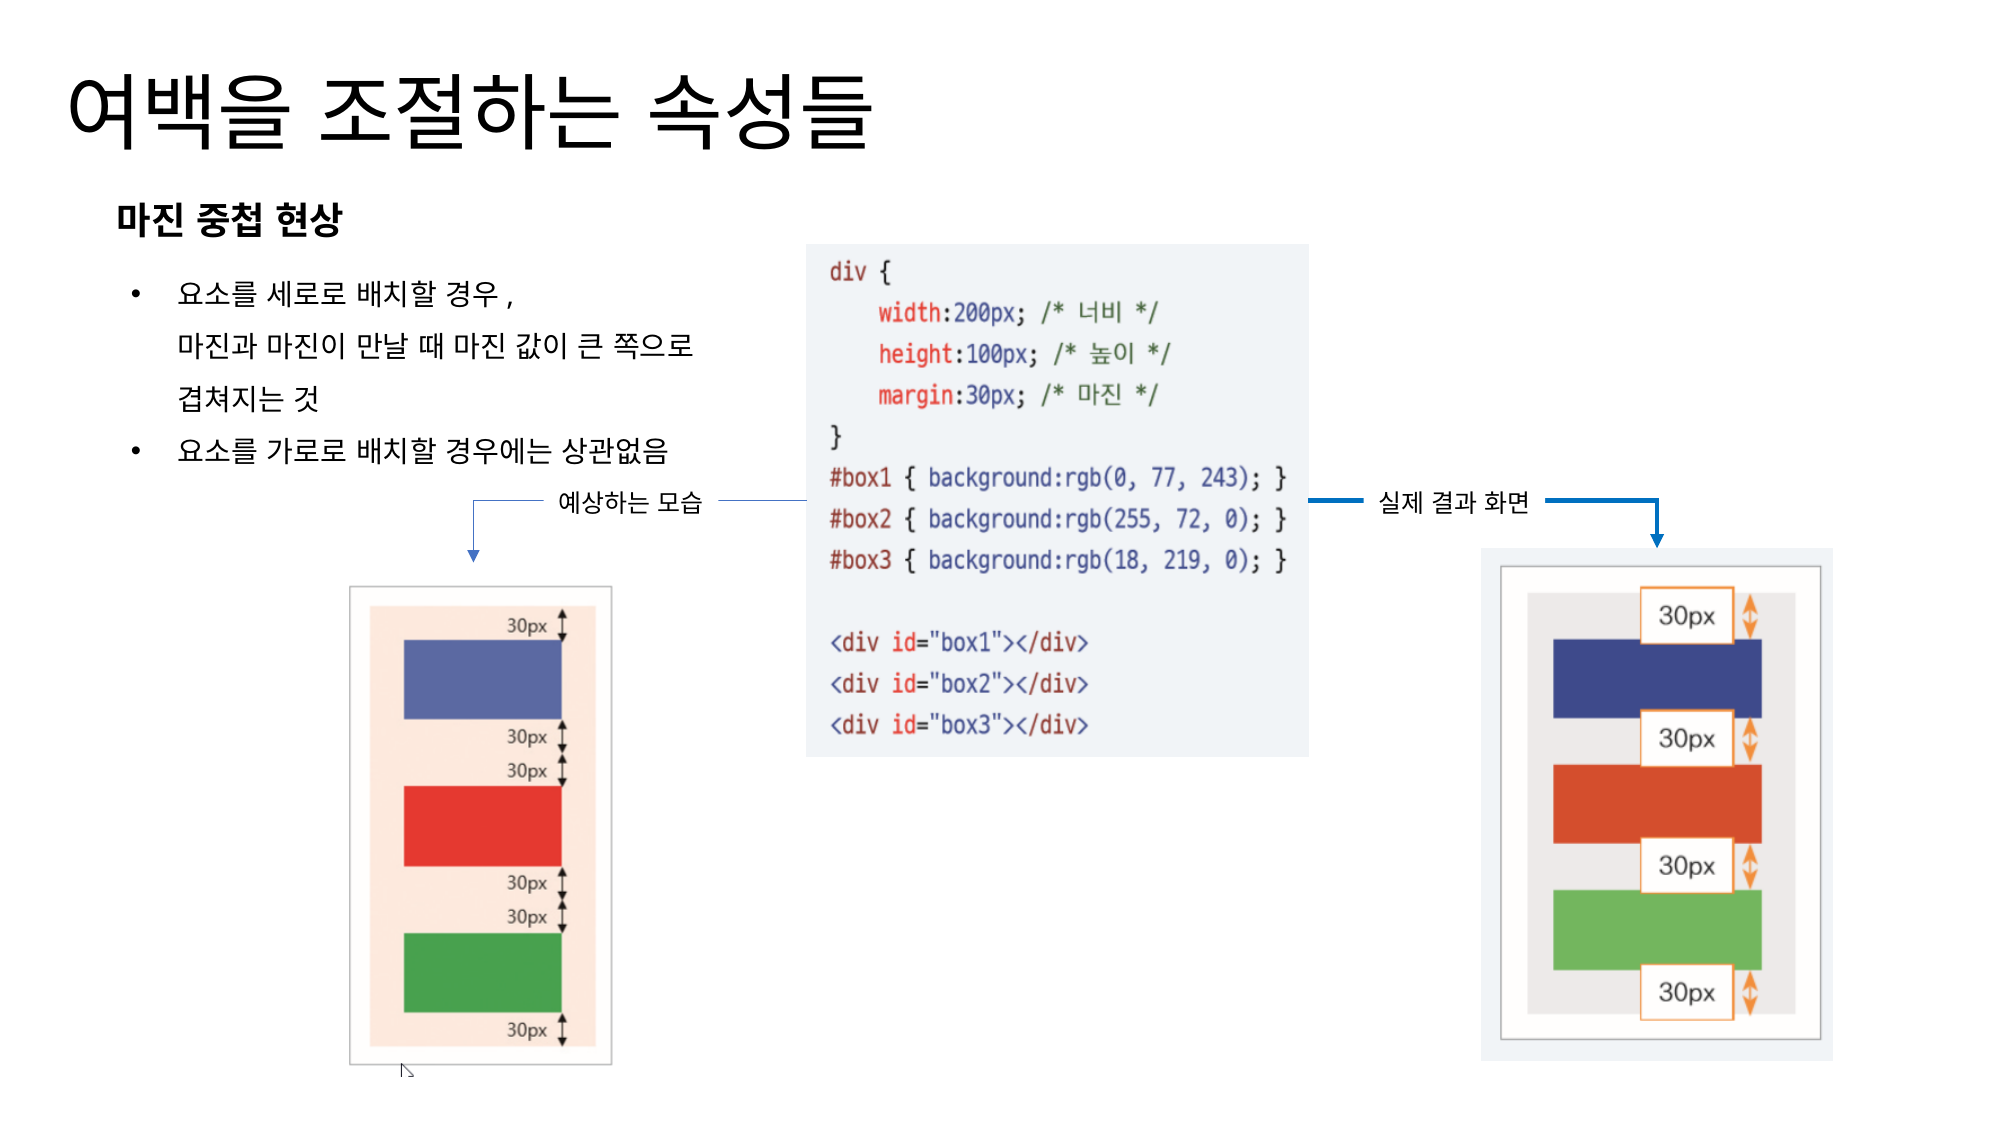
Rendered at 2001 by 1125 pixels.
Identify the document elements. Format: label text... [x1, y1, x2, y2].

picture [806, 244, 1309, 757]
text_box 여백을 조절하는 속성들 [50, 52, 1051, 168]
picture [330, 562, 617, 1077]
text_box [1308, 500, 1658, 549]
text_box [473, 500, 807, 563]
picture [1481, 548, 1833, 1061]
text_box 실제 결과 화면 [1363, 479, 1546, 500]
text_box 예상하는 모습 [543, 479, 719, 500]
text_box 요소를 세로로 배치할 경우, 마진과 마진이 만날 때 마진 값이 큰 쪽으로 겹쳐지는 것 요소를 가로로 배치할 경우에는 상관없음 [115, 251, 761, 476]
text_box 마진 중첩 현상 [101, 189, 748, 250]
